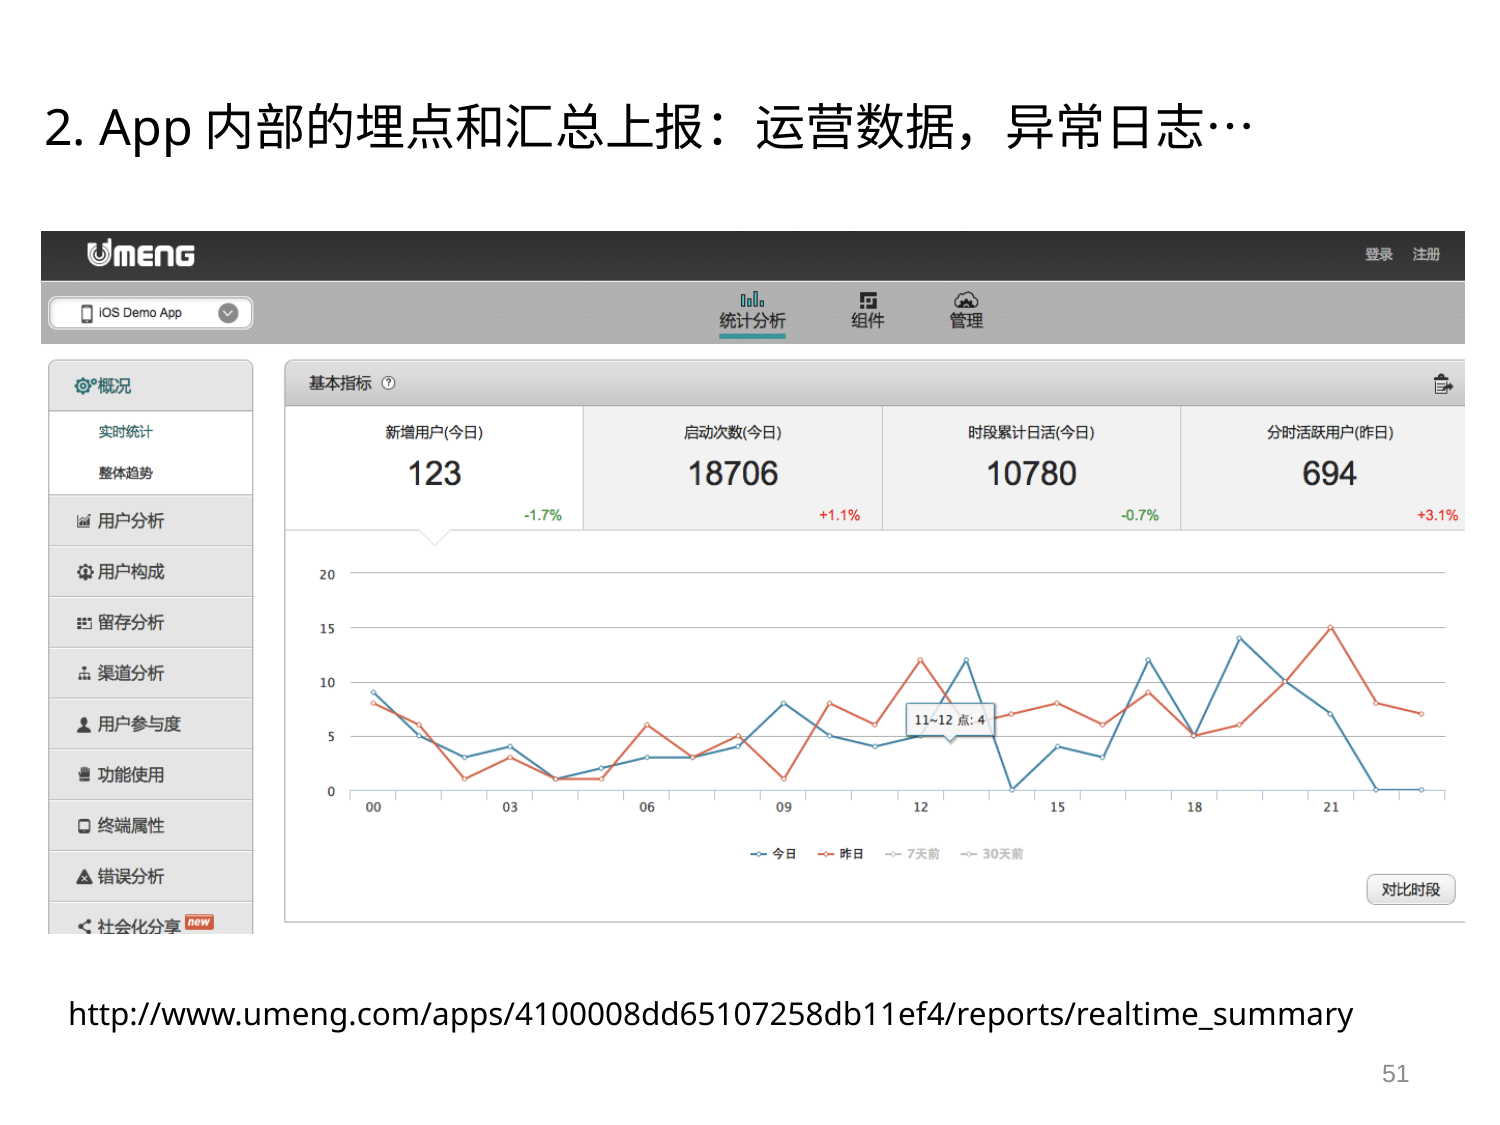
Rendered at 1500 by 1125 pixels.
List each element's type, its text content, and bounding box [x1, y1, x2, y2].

slide_number 51 [1074, 1042, 1425, 1103]
picture [41, 231, 1465, 934]
title 2. App内部的埋点和汇总上报：运营数据，异常日志… [29, 19, 1380, 173]
text_box http://www.umeng.com/apps/4100008dd65107258db11ef4/reports/realtime_summary [53, 943, 1403, 1071]
